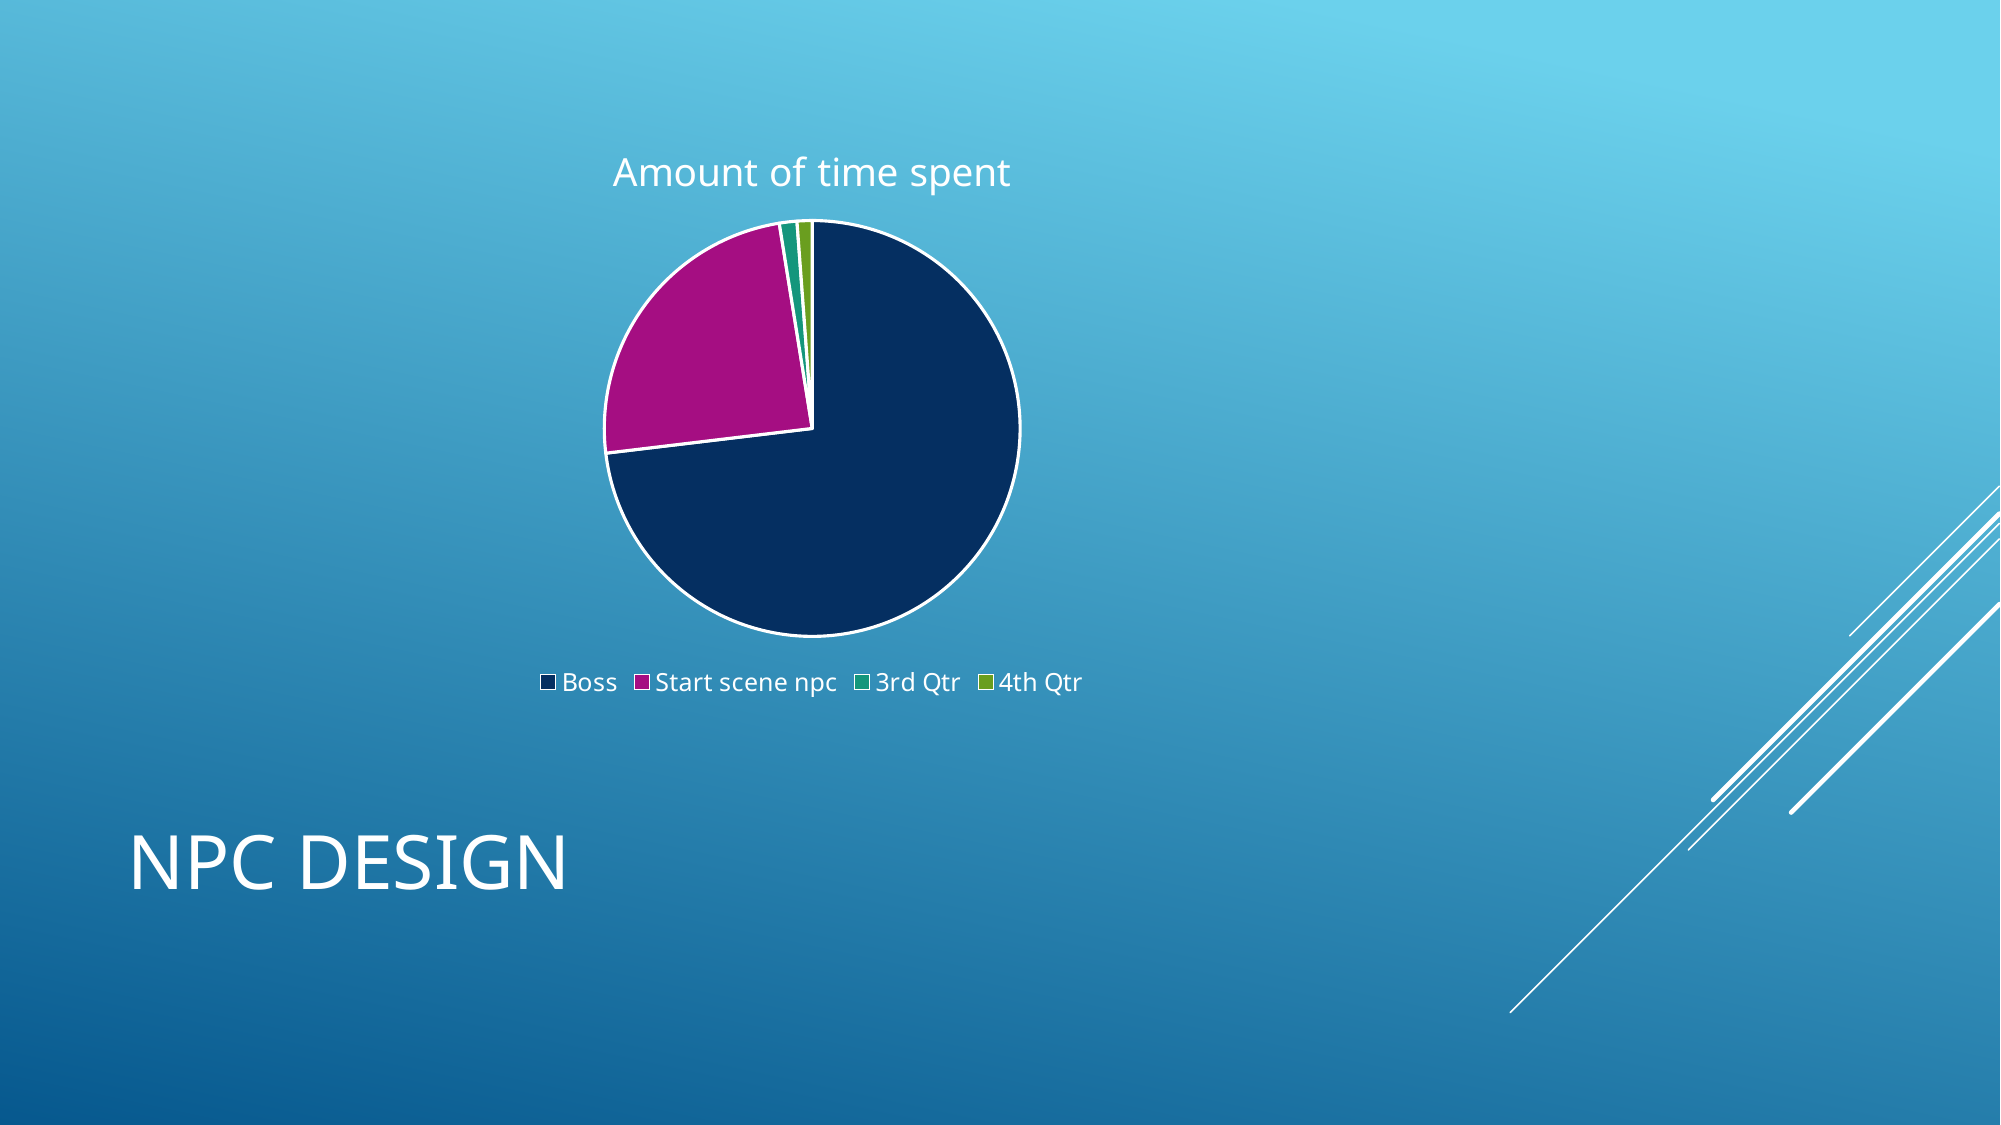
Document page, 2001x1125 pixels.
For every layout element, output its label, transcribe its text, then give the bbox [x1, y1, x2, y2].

chart [111, 112, 1513, 706]
title Npc design [112, 736, 1513, 984]
